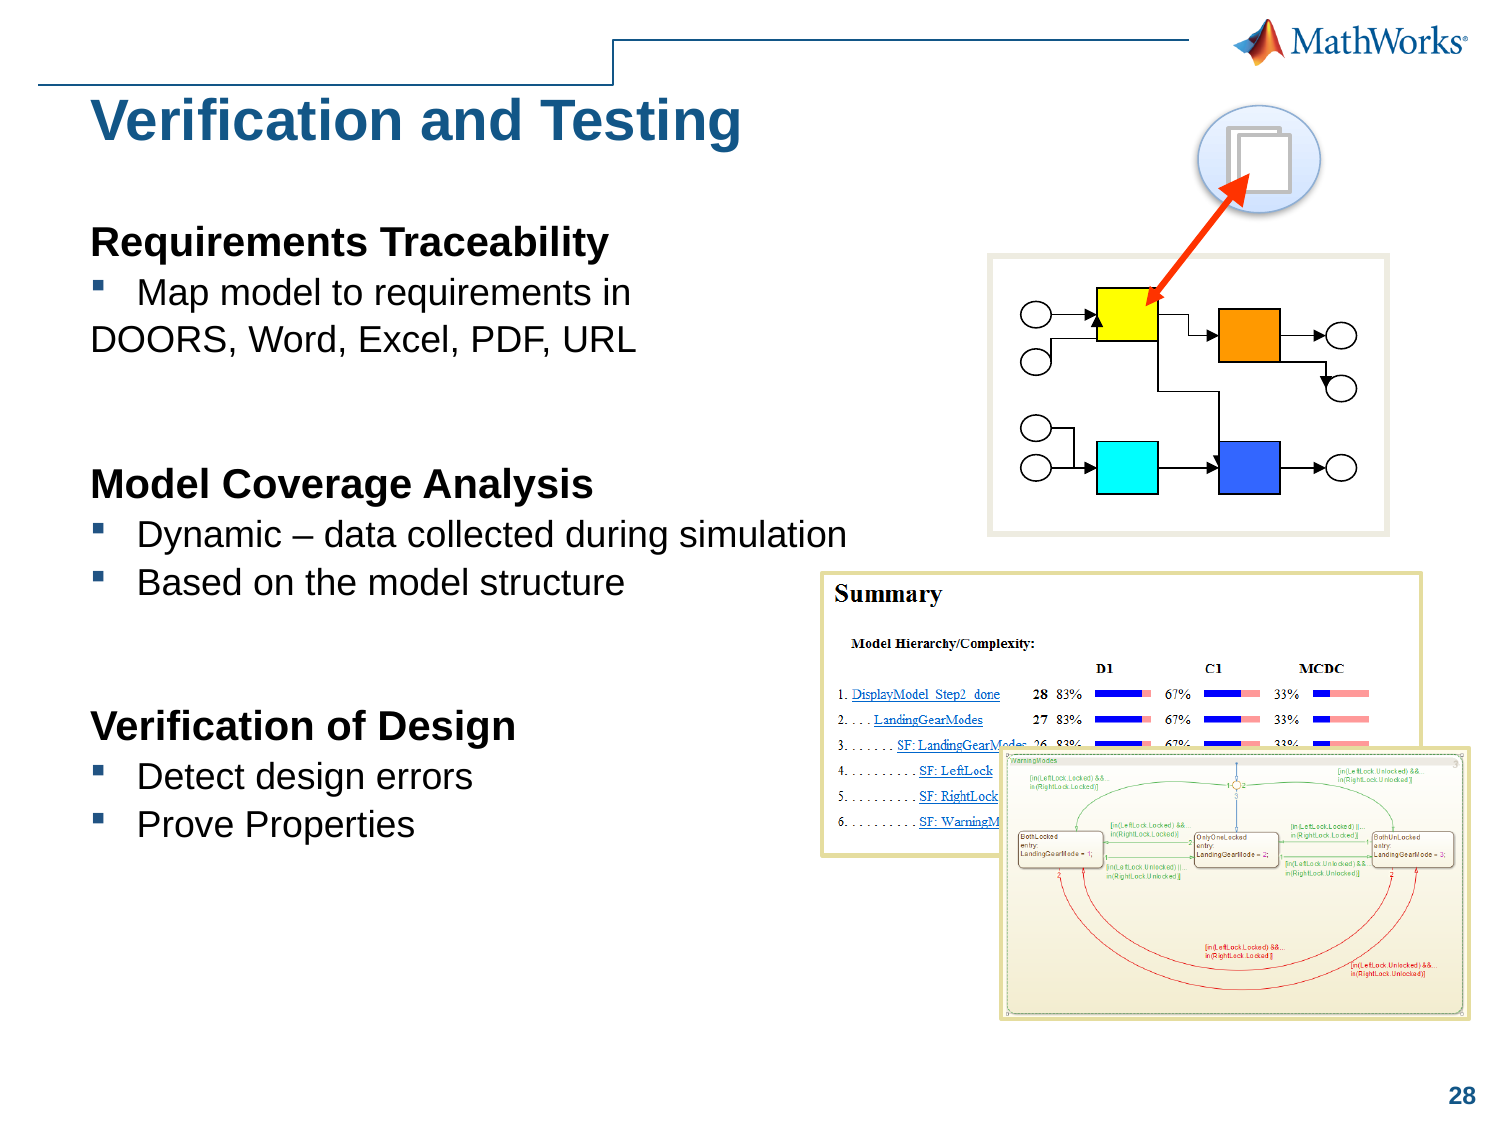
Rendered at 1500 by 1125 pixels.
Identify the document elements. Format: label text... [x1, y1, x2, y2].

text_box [989, 105, 1388, 535]
title Verification and Testing [75, 75, 1400, 238]
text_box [823, 574, 1468, 1018]
picture [1226, 7, 1483, 78]
list Requirements Traceability Map model to requirements in DOORS, Word, Excel, PDF, URL Model Coverage Analysis Dynamic – data collected during simulation Based on the model structure Verification of Design Detect design errors Prove Properties [75, 212, 966, 975]
